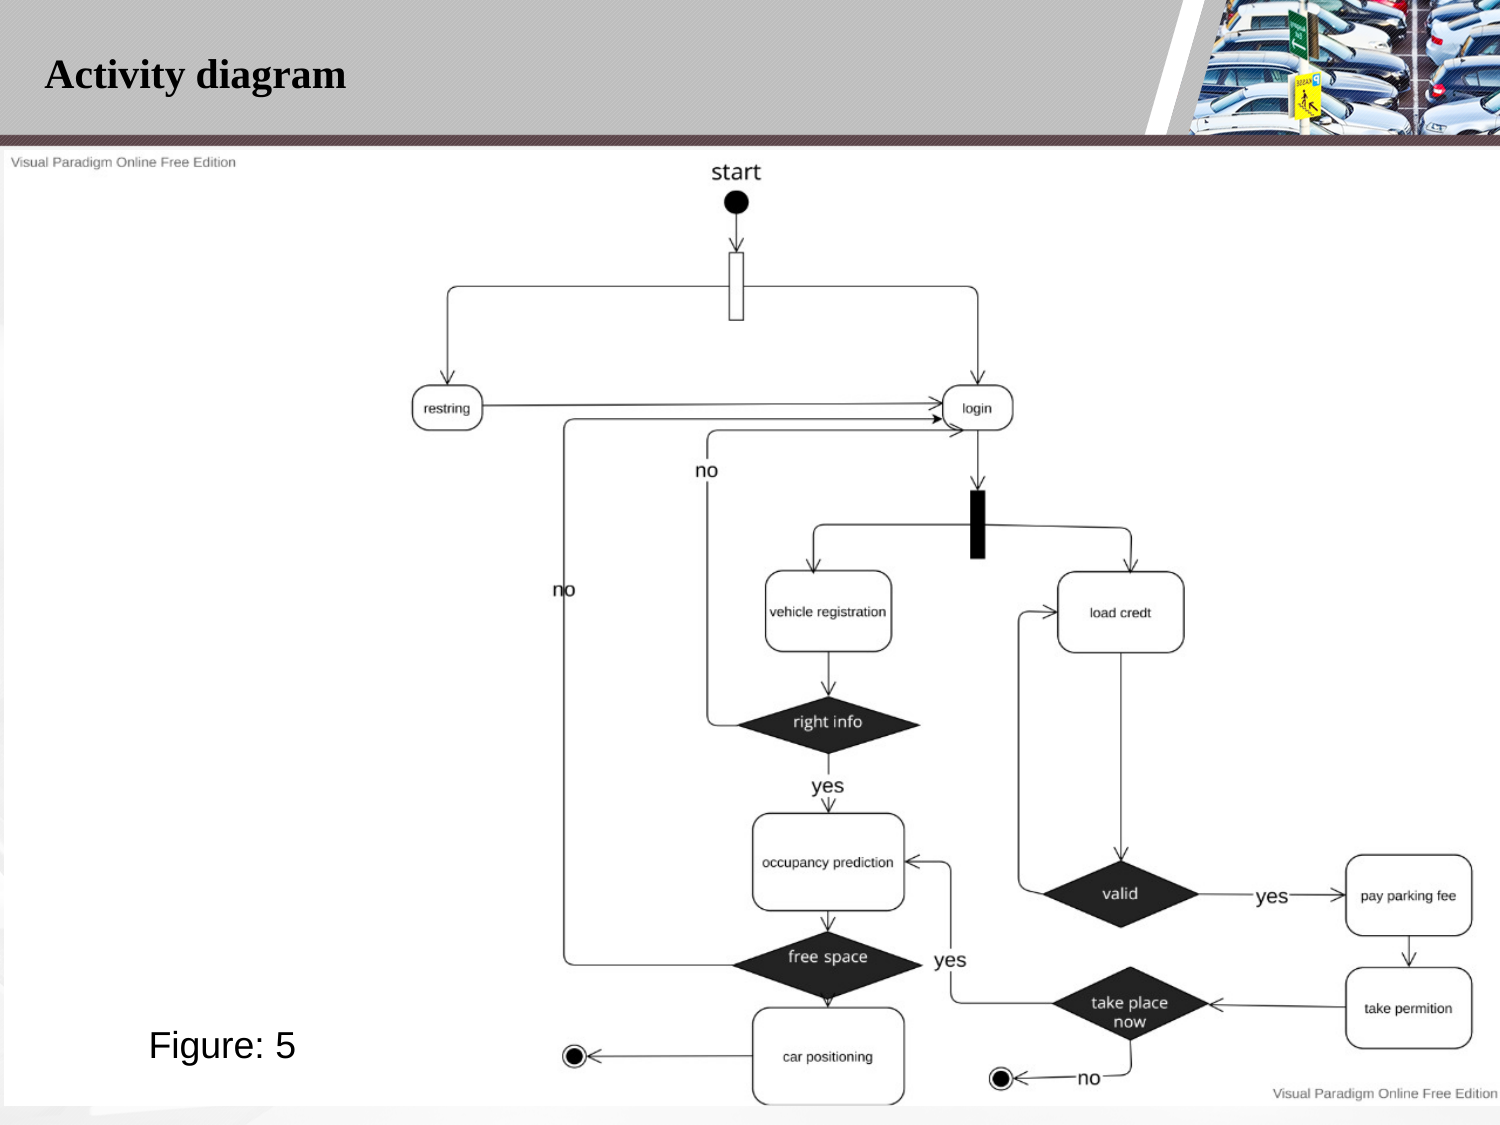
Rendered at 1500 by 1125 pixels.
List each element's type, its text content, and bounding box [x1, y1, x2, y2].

picture [0, 0, 1500, 1125]
title Activity diagram [29, 6, 1287, 138]
